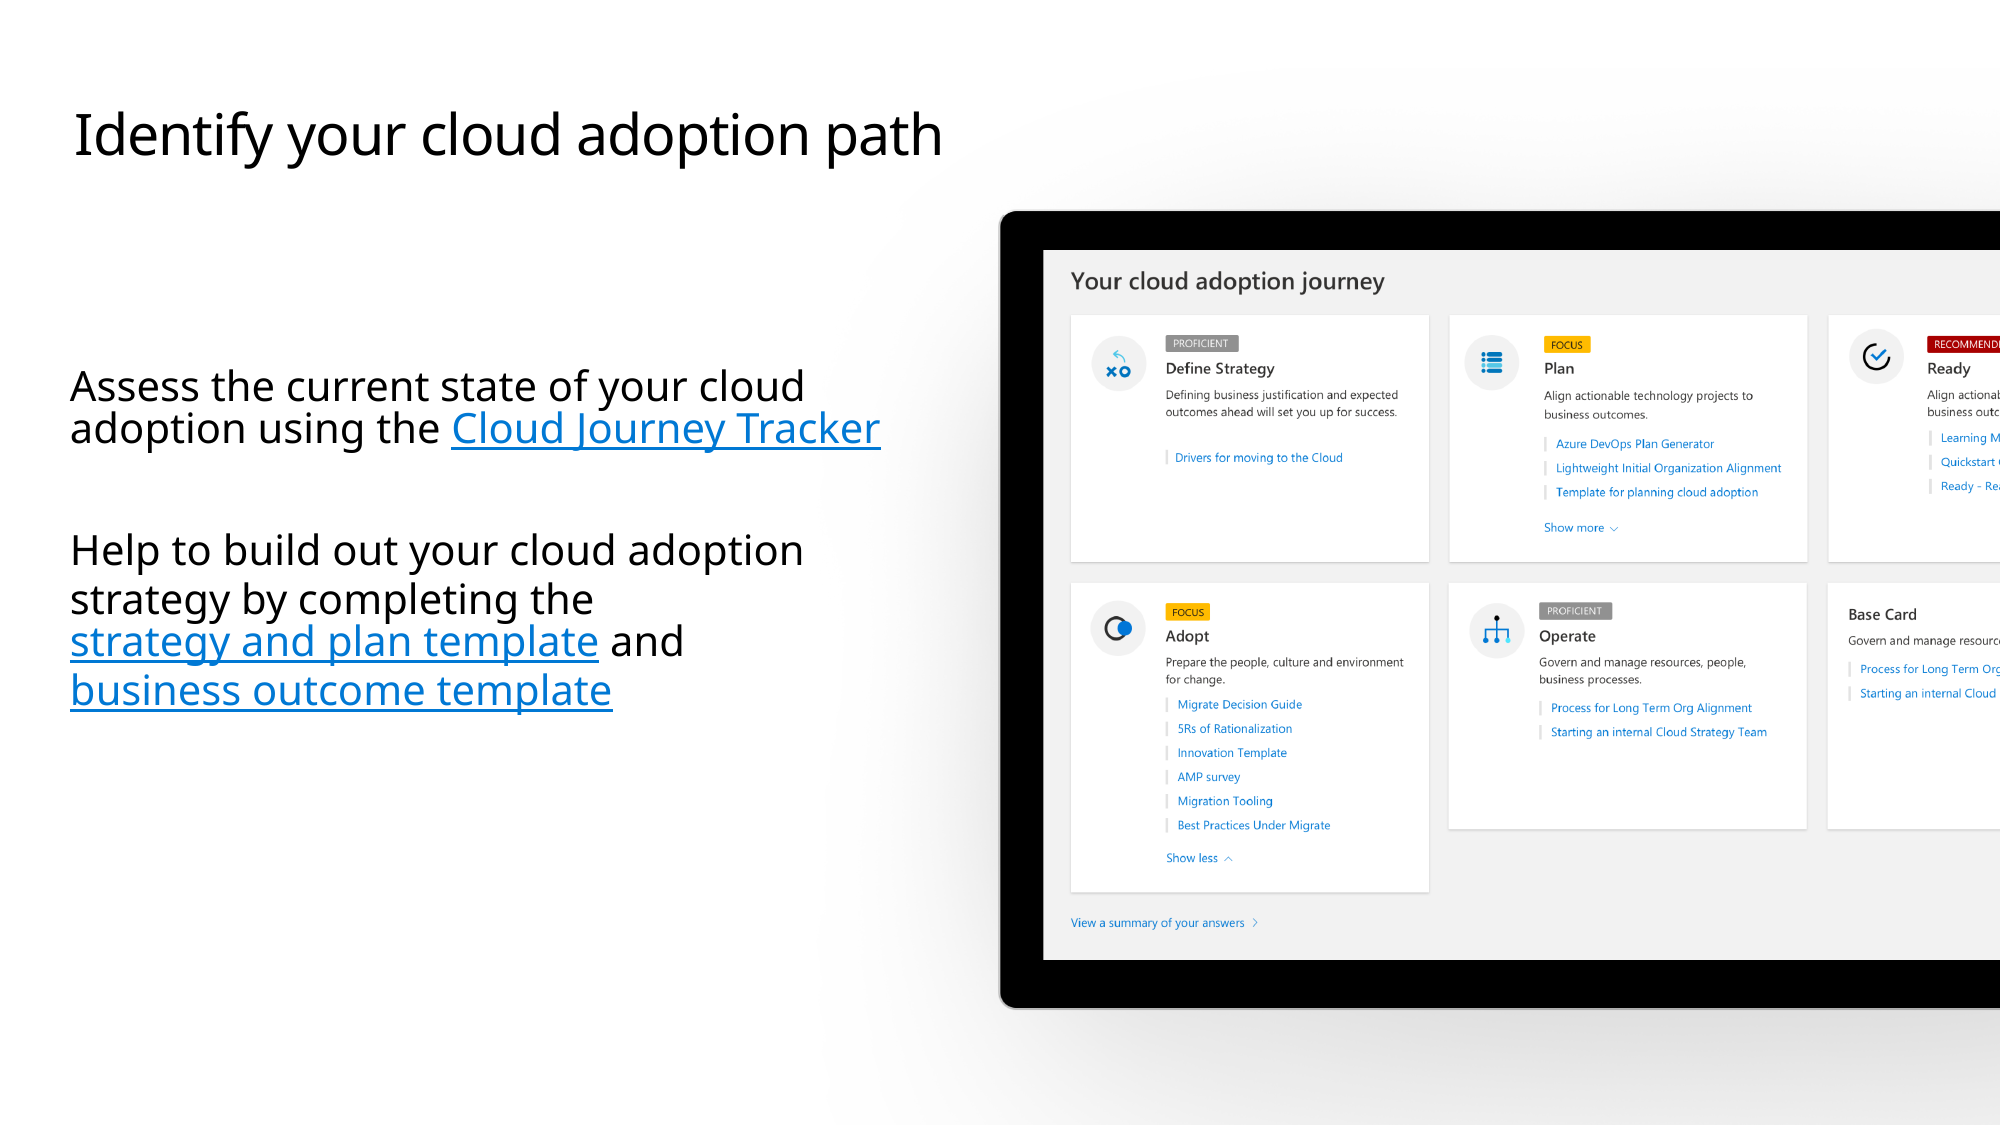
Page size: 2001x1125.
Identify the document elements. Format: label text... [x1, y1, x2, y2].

picture [729, 68, 2000, 1125]
title Identify your cloud adoption path [74, 101, 1930, 168]
list Assess the current state of your cloud adoption using the Cloud Journey Tracker Help to build out your cloud adoption strategy by completing the strategy and plan template and business outcome template [70, 361, 913, 685]
